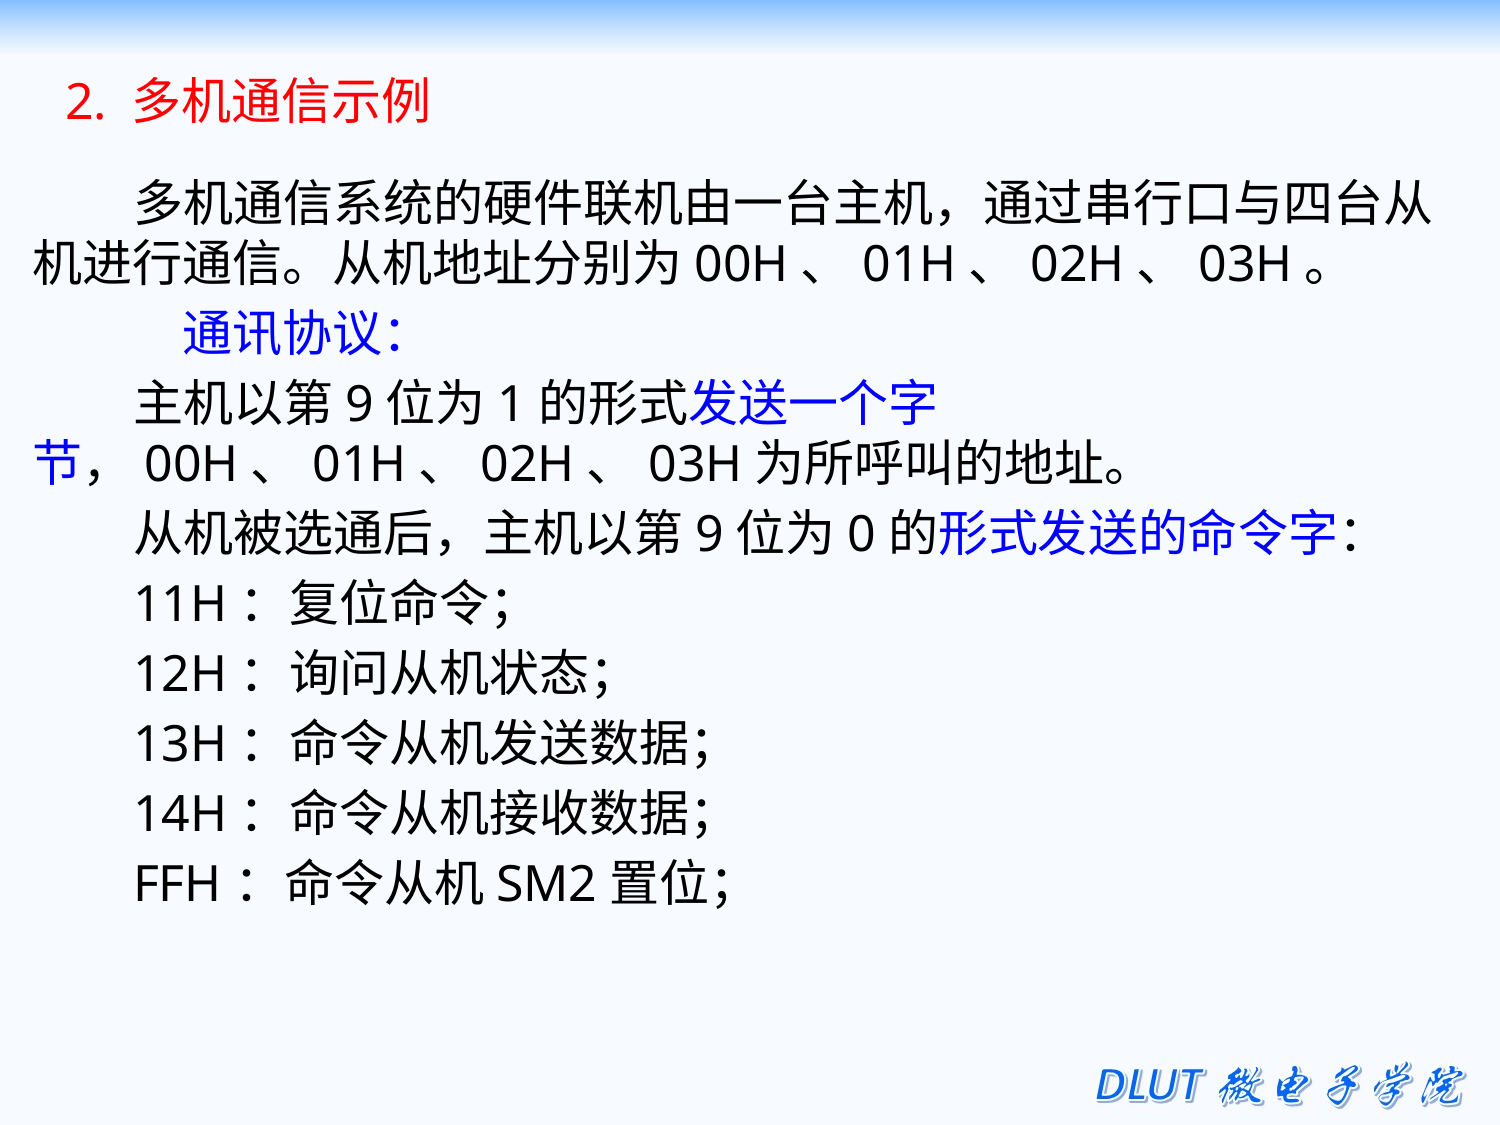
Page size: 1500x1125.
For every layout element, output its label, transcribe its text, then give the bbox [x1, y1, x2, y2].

picture [0, 0, 1500, 1125]
text_box 多机通信系统的硬件联机由一台主机，通过串行口与四台从机进行通信。从机地址分别为00H、01H、02H、03H。 通讯协议： 主机以第9位为1的形式发送一个字节，00H、01H、02H、03H为所呼叫的地址。 从机被选通后，主机以第9位为0的形式发送的命令字： 11H：复位命令； 12H：询问从机状态； 13H：命令从机发送数据； 14H：命令从机接收数据； FFH：命令从机SM2置位； [17, 163, 1483, 998]
text_box 2. 多机通信示例 [49, 49, 1309, 150]
